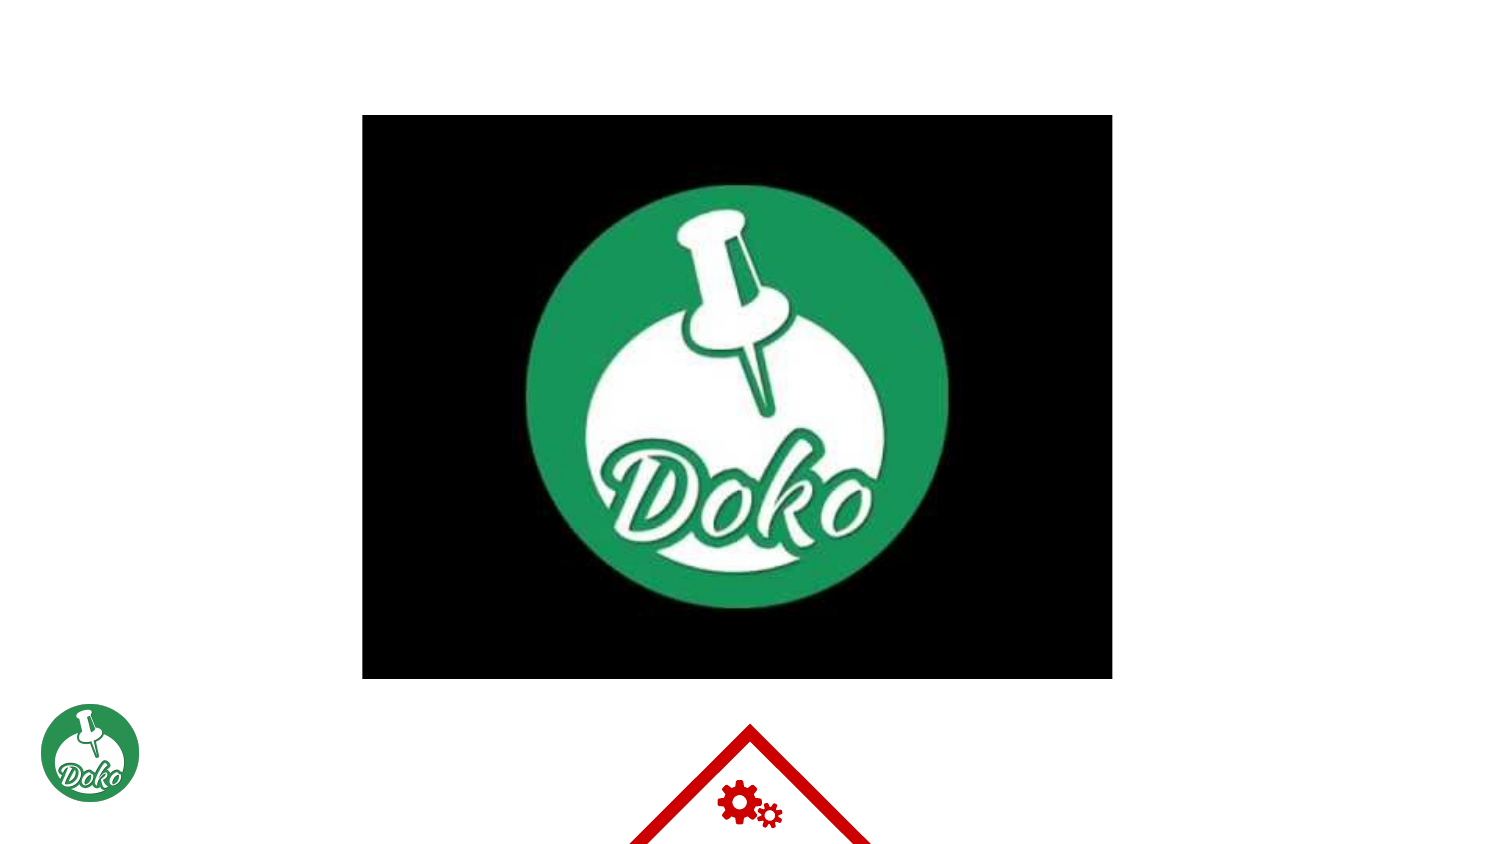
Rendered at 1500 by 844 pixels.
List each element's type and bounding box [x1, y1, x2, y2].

text_box [717, 779, 783, 829]
picture [41, 703, 139, 802]
picture [626, 254, 874, 502]
text_box [362, 115, 1113, 679]
